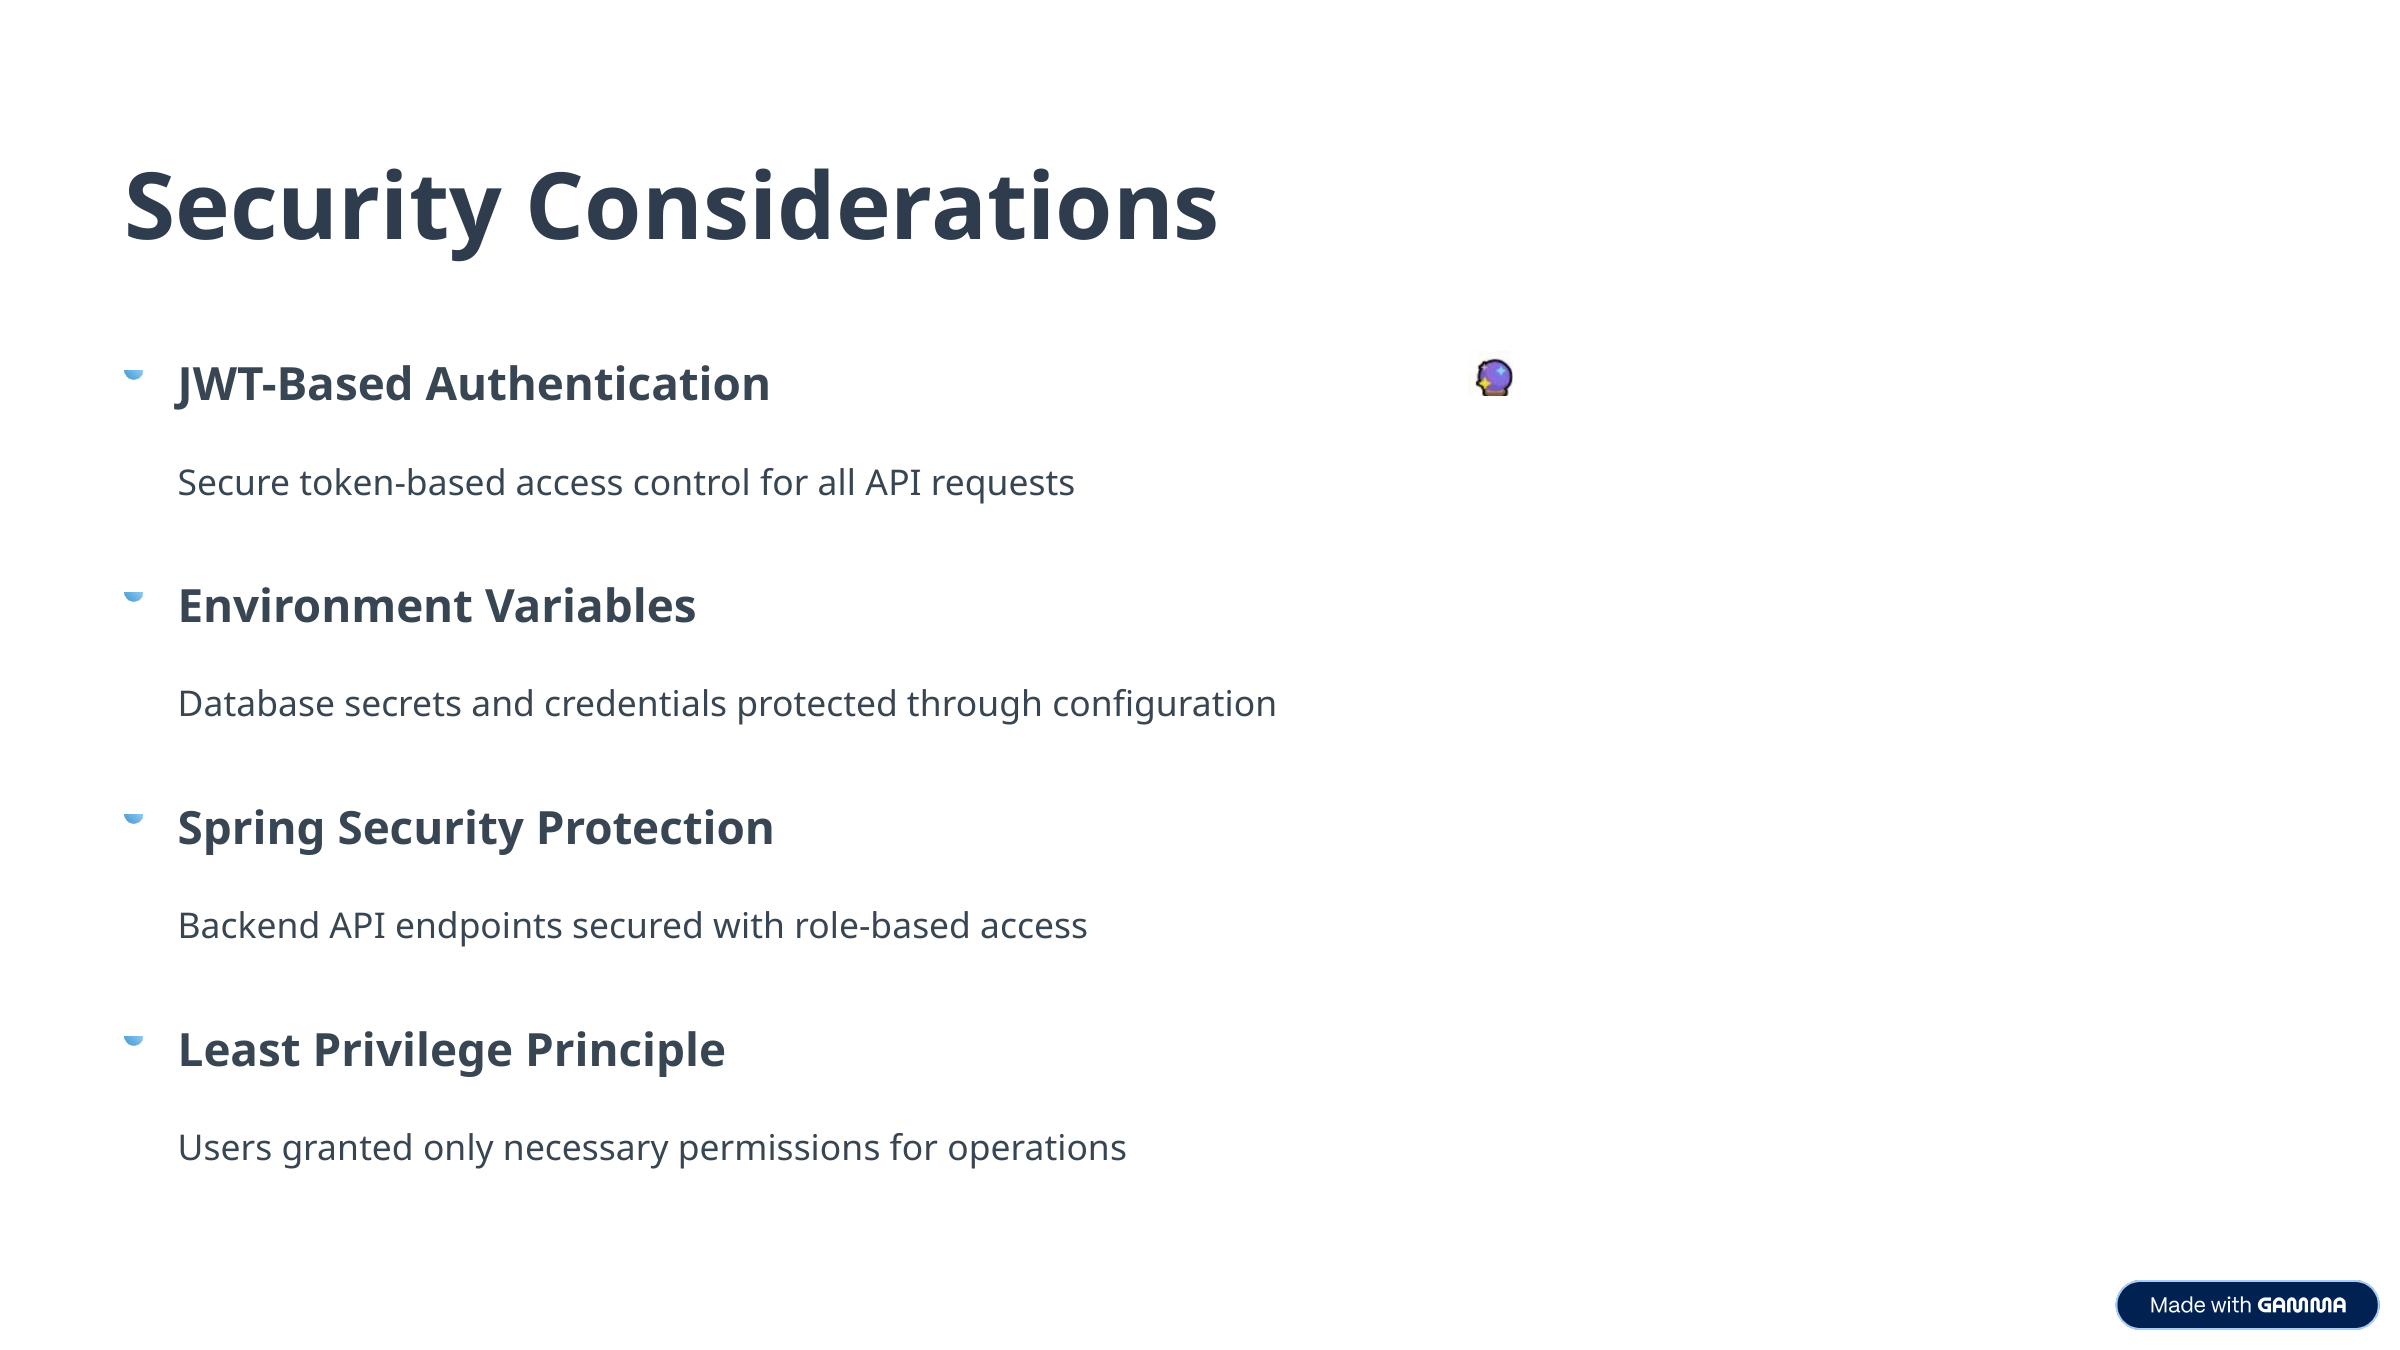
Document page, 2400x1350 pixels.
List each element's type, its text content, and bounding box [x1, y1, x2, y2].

text_box Least Privilege Principle [177, 1017, 681, 1076]
text_box Security Considerations [124, 141, 1122, 259]
picture [124, 814, 143, 833]
picture [124, 1036, 143, 1055]
text_box Environment Variables [177, 573, 646, 633]
picture [124, 370, 143, 389]
text_box Backend API endpoints secured with role-based access [177, 889, 1381, 947]
text_box Users granted only necessary permissions for operations [177, 1111, 1381, 1169]
text_box Database secrets and credentials protected through configuration [177, 667, 1381, 725]
text_box Spring Security Protection [177, 795, 728, 854]
text_box Secure token-based access control for all API requests [177, 445, 1381, 503]
picture [1468, 351, 1513, 396]
picture [124, 592, 143, 611]
text_box JWT-Based Authentication [177, 351, 739, 411]
picture [2106, 1271, 2389, 1339]
